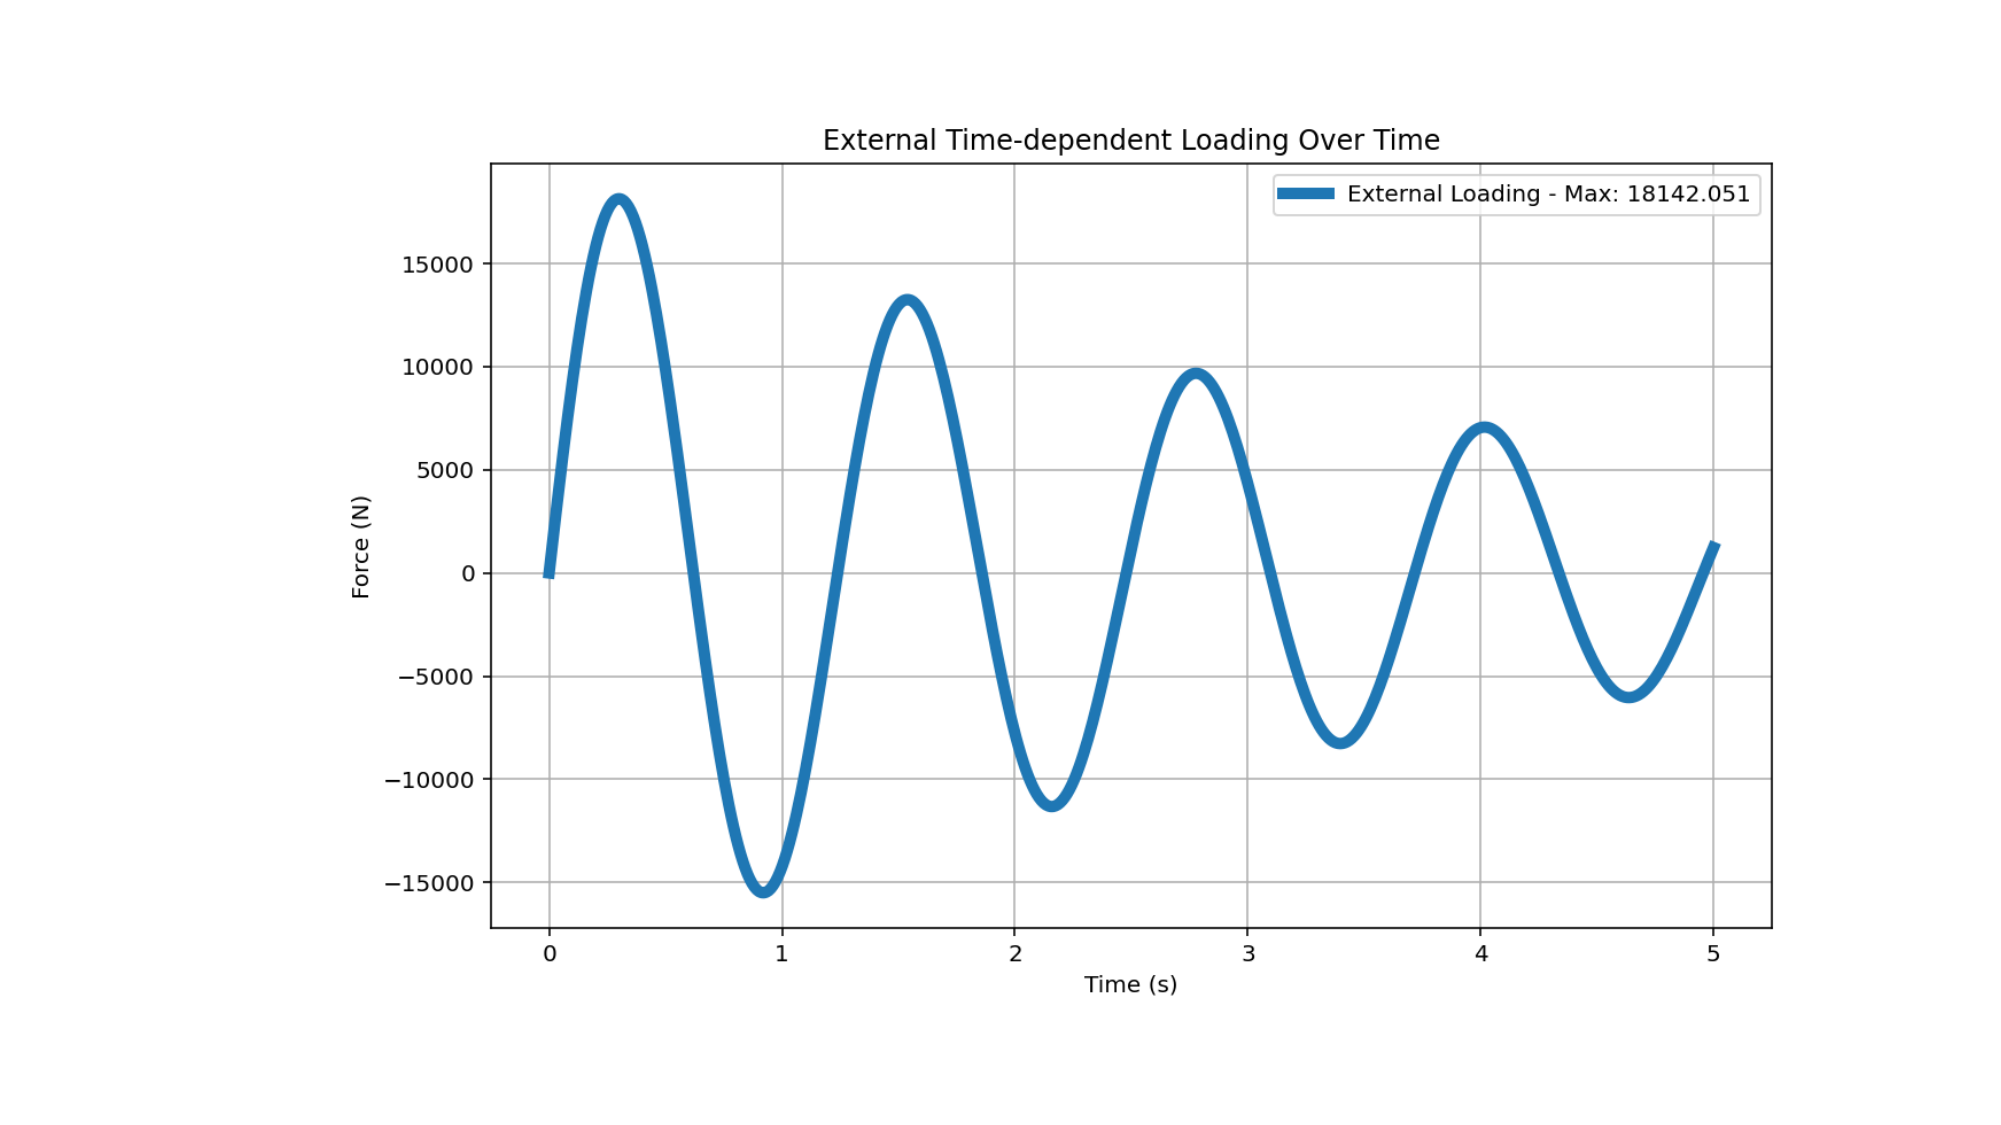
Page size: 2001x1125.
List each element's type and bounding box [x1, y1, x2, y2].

picture [335, 111, 1788, 1013]
